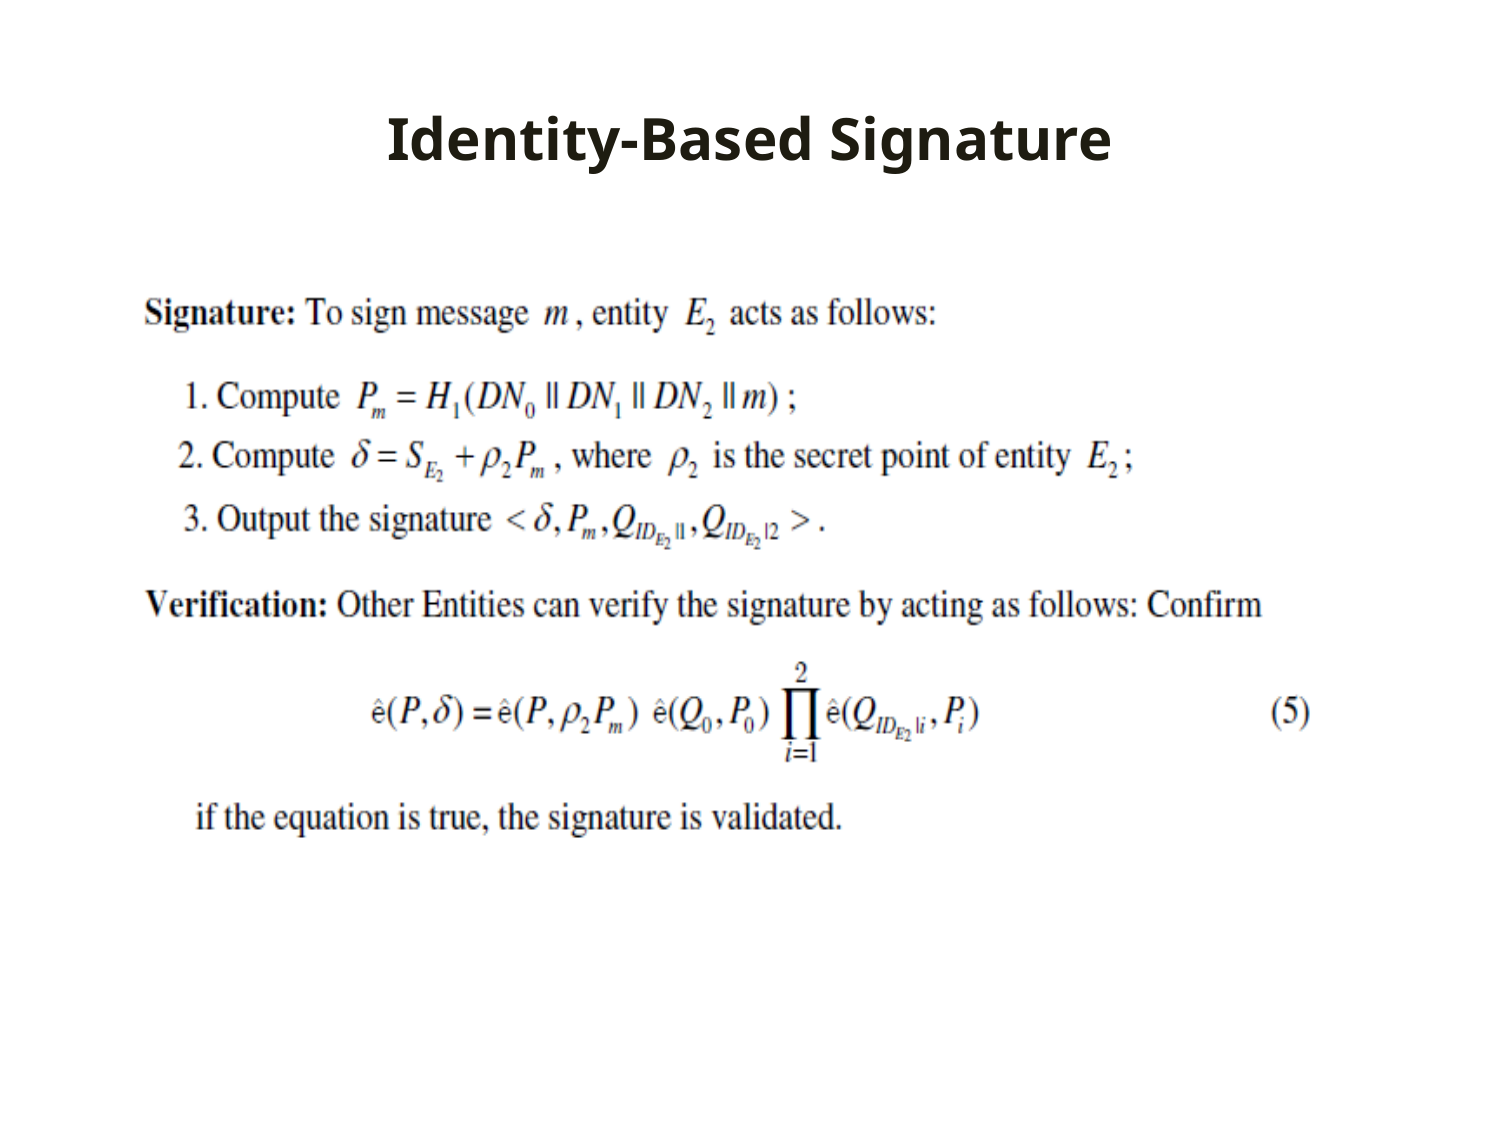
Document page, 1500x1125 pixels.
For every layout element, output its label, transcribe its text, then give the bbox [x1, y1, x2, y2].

title Identity-Based Signature [74, 44, 1425, 234]
picture [101, 271, 1395, 885]
